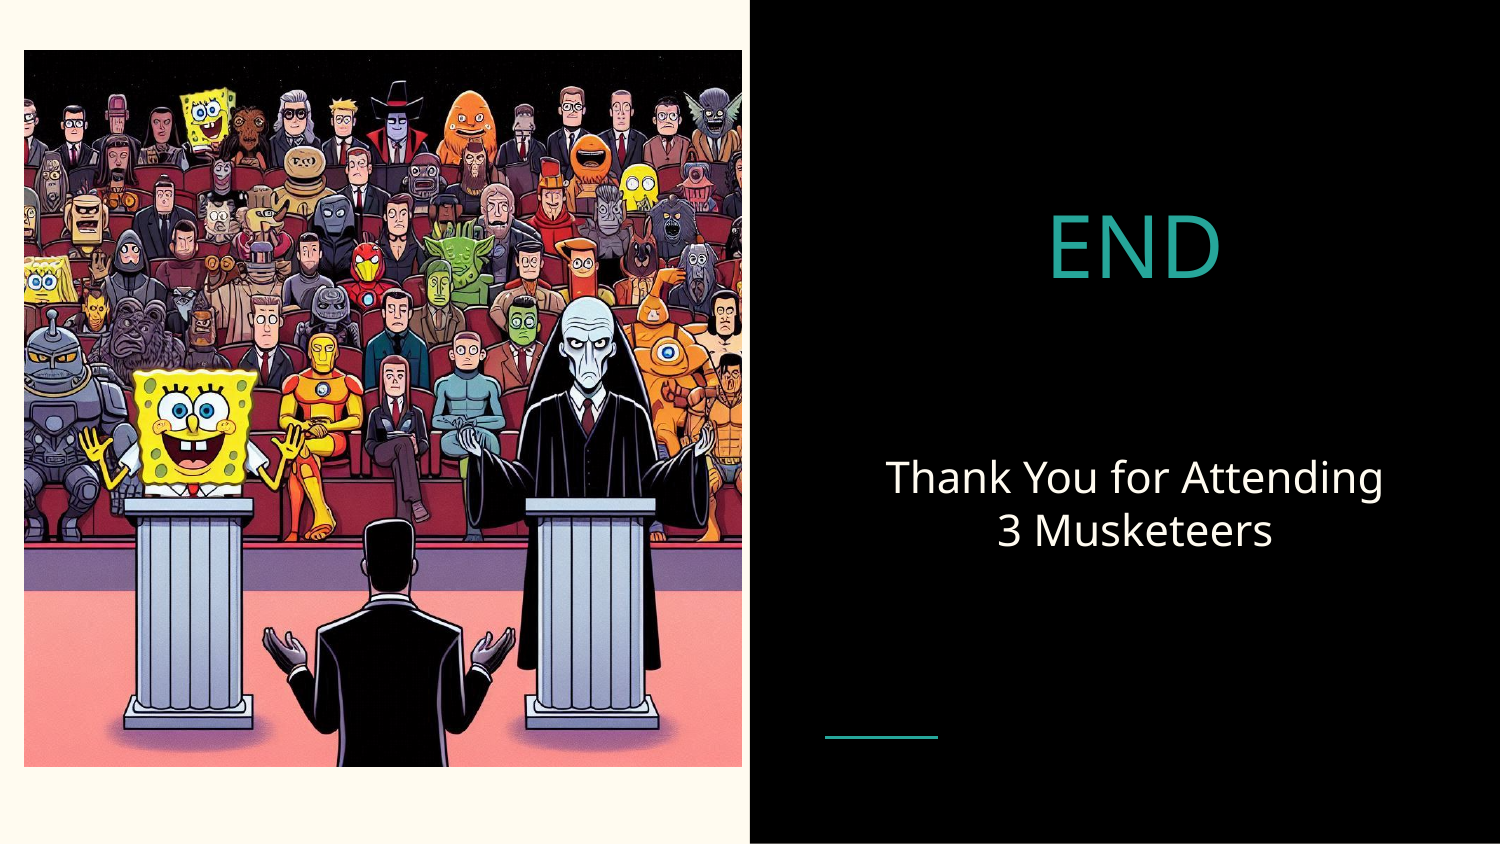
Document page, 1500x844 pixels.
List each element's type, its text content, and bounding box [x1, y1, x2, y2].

picture [24, 50, 742, 768]
title END [831, 163, 1439, 325]
subtitle Thank You for Attending 3 Musketeers [803, 434, 1468, 656]
